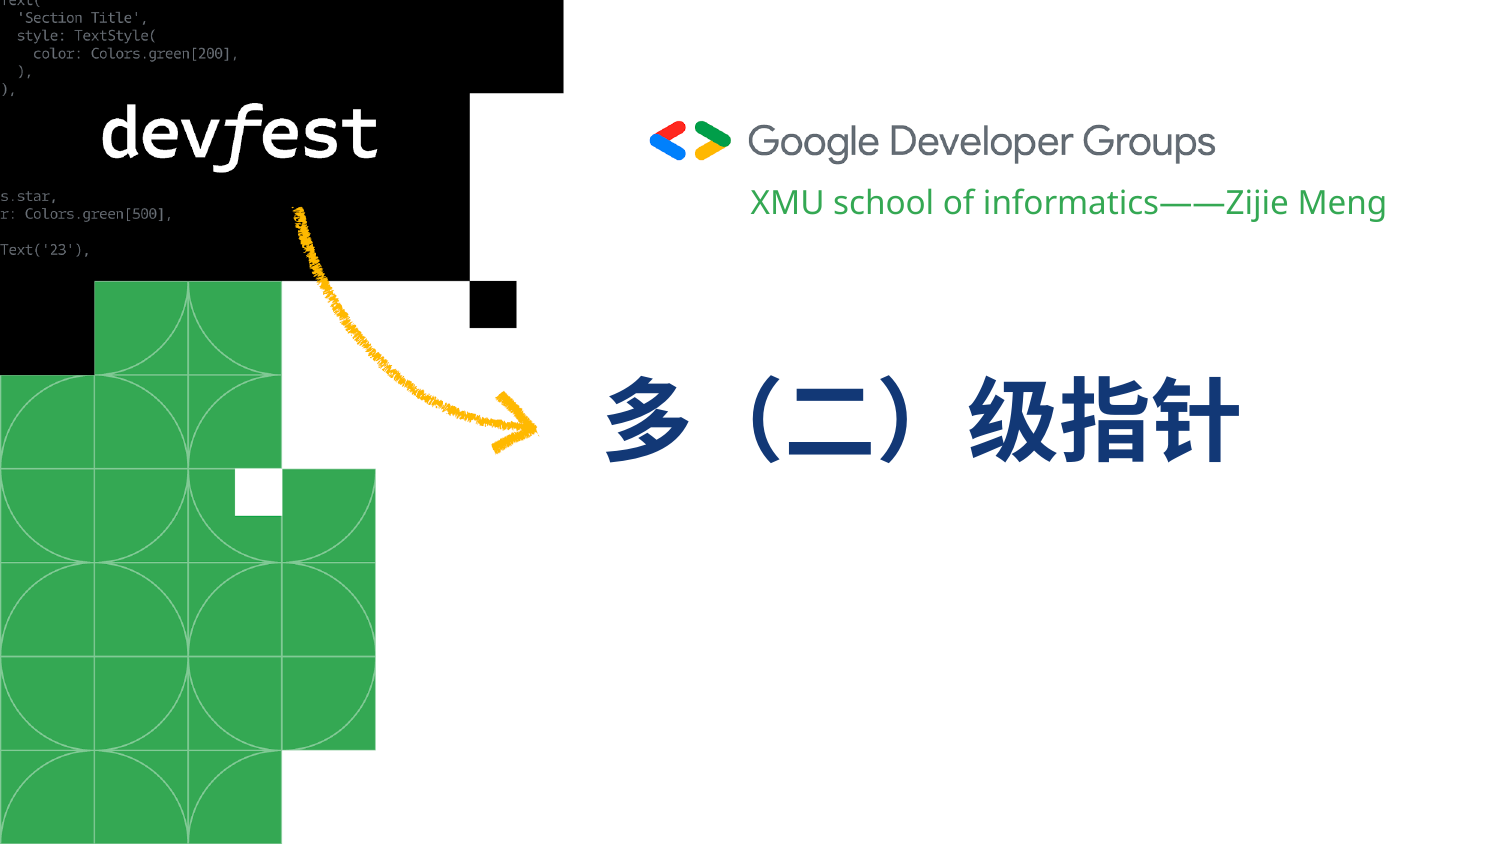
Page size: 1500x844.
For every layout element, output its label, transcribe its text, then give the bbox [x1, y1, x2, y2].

picture [0, 0, 1500, 844]
title 多（二）级指针 [601, 363, 1351, 781]
subtitle XMU school of informatics——Zijie Meng [750, 175, 1500, 272]
